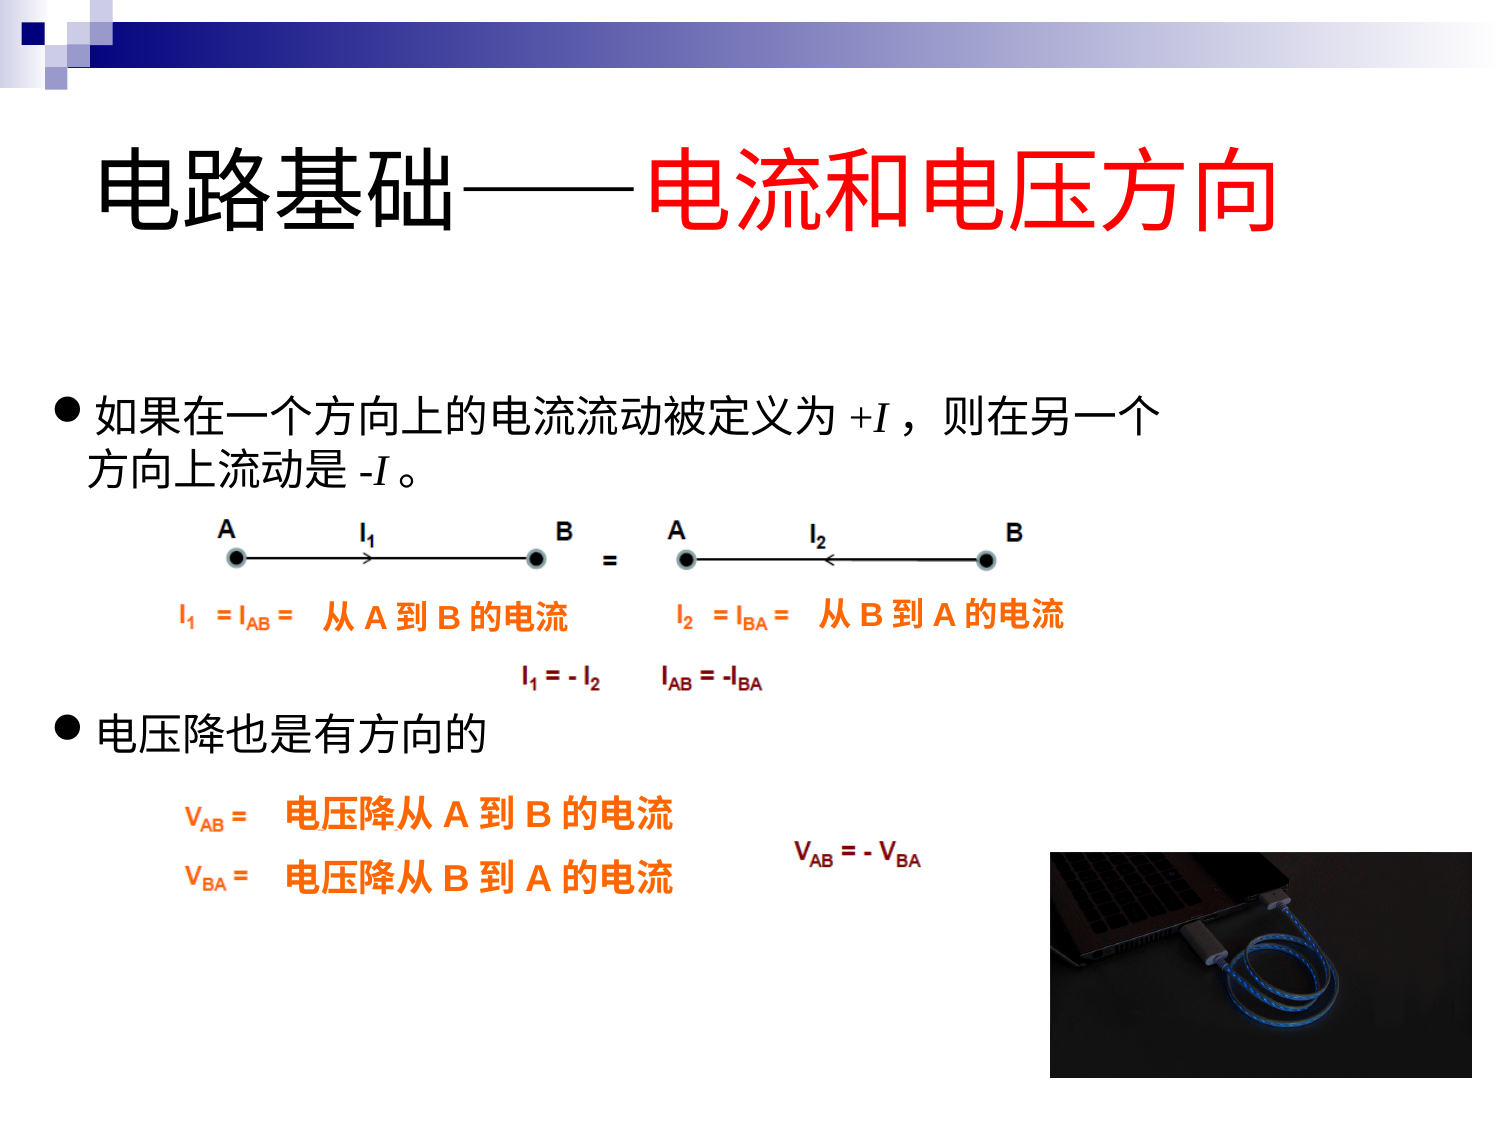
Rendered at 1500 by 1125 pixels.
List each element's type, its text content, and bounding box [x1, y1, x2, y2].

text_box 电压降也是有方向的 [36, 699, 1202, 767]
text_box 如果在一个方向上的电流流动被定义为+I，则在另一个方向上流动是-I。 [36, 381, 1202, 502]
picture [161, 498, 1104, 700]
title 电路基础——电流和电压方向 [75, 75, 1425, 300]
picture [161, 788, 1473, 1078]
